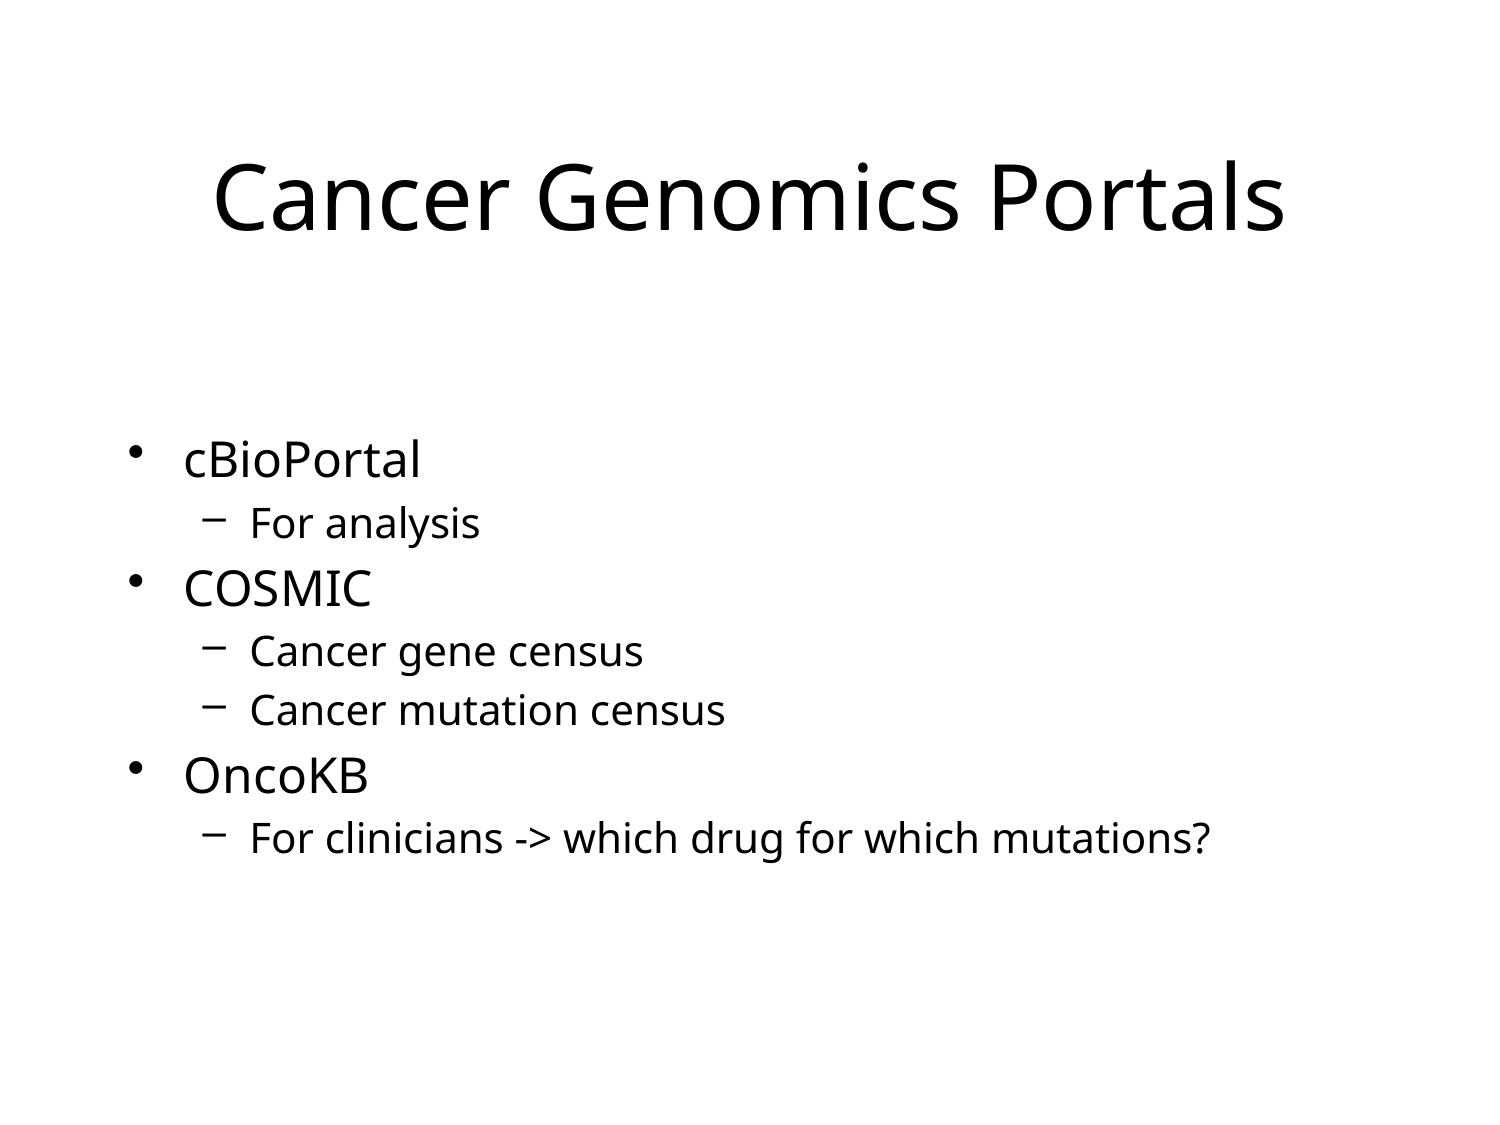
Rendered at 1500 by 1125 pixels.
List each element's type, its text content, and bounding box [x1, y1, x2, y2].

list cBioPortal For analysis COSMIC Cancer gene census Cancer mutation census OncoKB For clinicians -> which drug for which mutations? [112, 420, 1388, 967]
title Cancer Genomics Portals [112, 99, 1388, 288]
